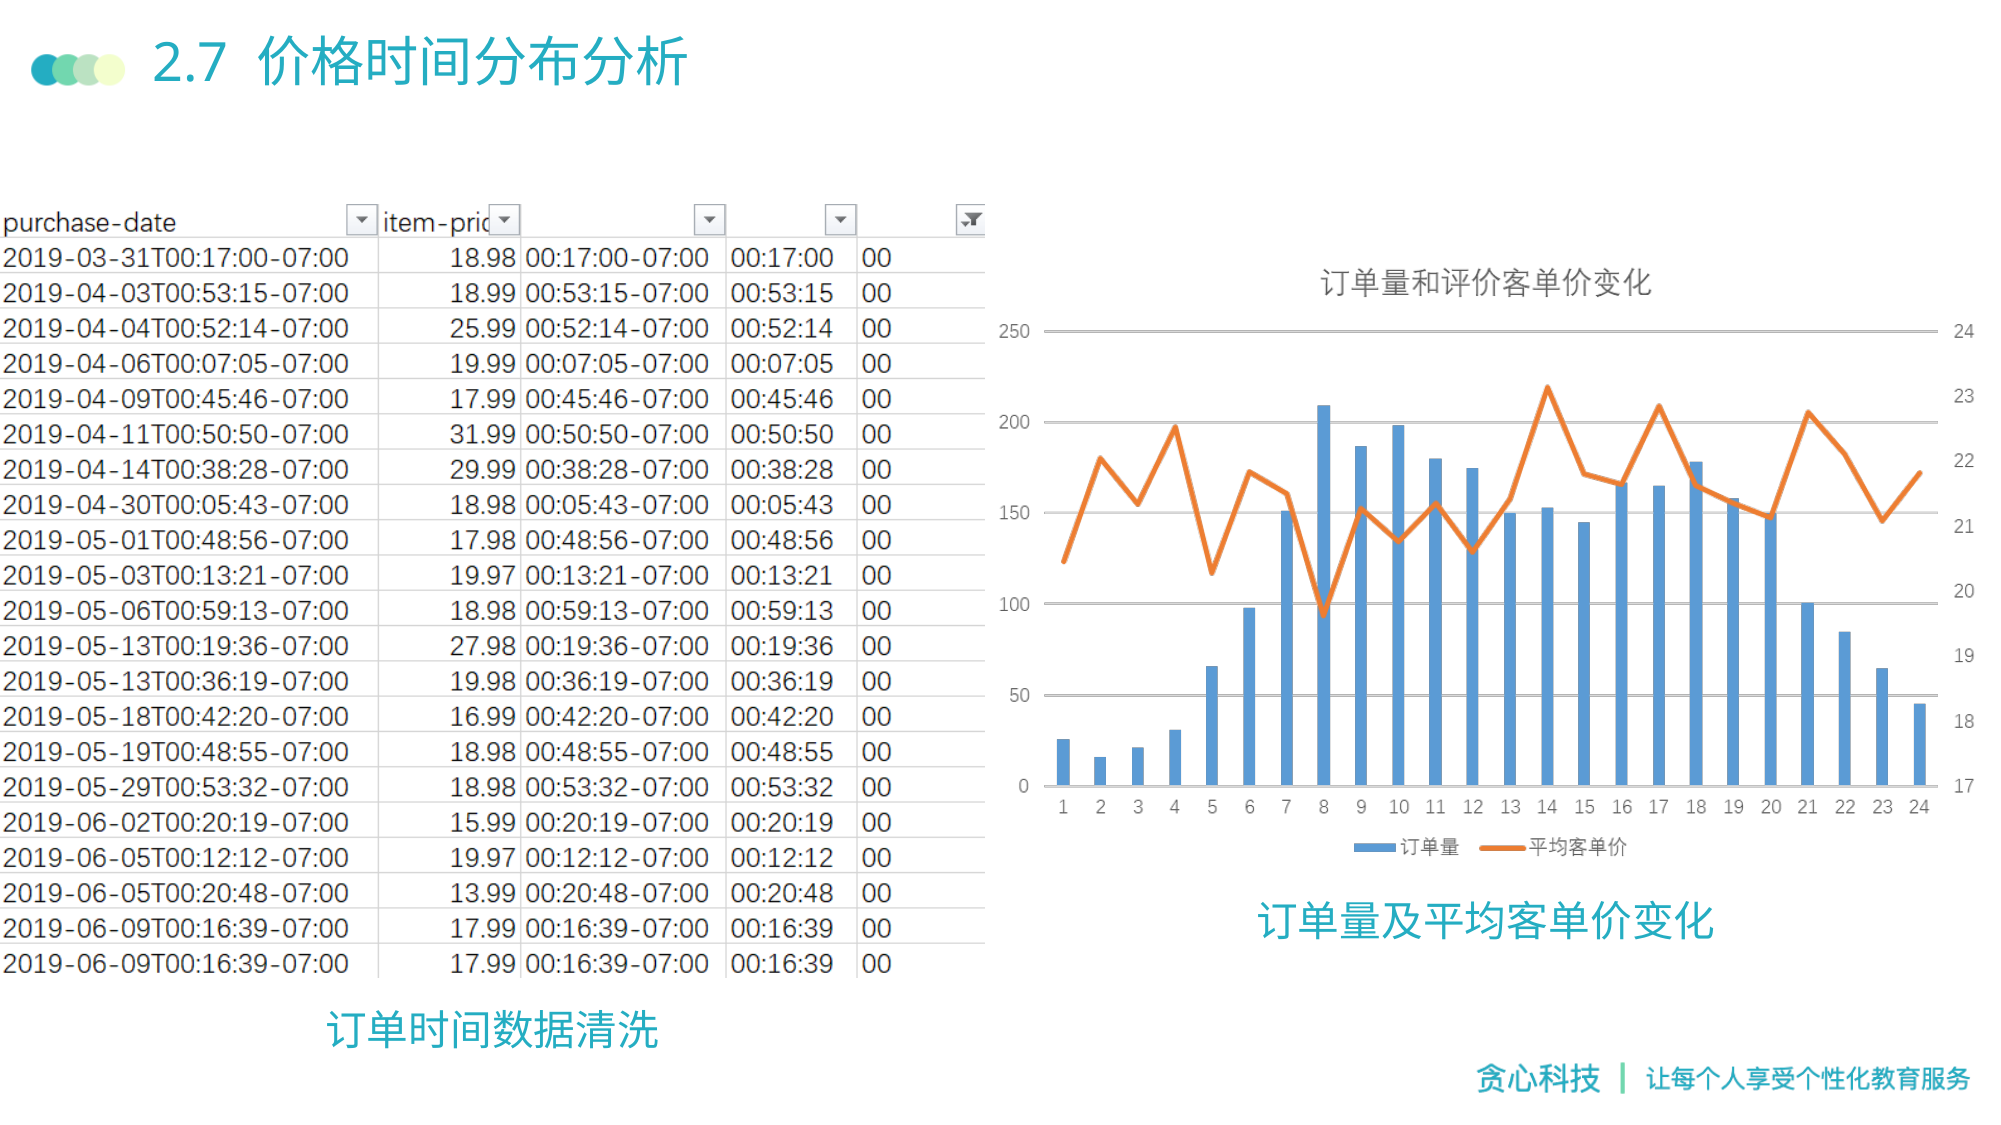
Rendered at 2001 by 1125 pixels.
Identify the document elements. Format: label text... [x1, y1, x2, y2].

text_box 订单时间数据清洗 [310, 996, 675, 1062]
title 2.7 价格时间分布分析 [137, 38, 1863, 91]
picture [0, 0, 2001, 1125]
text_box 订单量及平均客单价变化 [1241, 887, 1731, 952]
